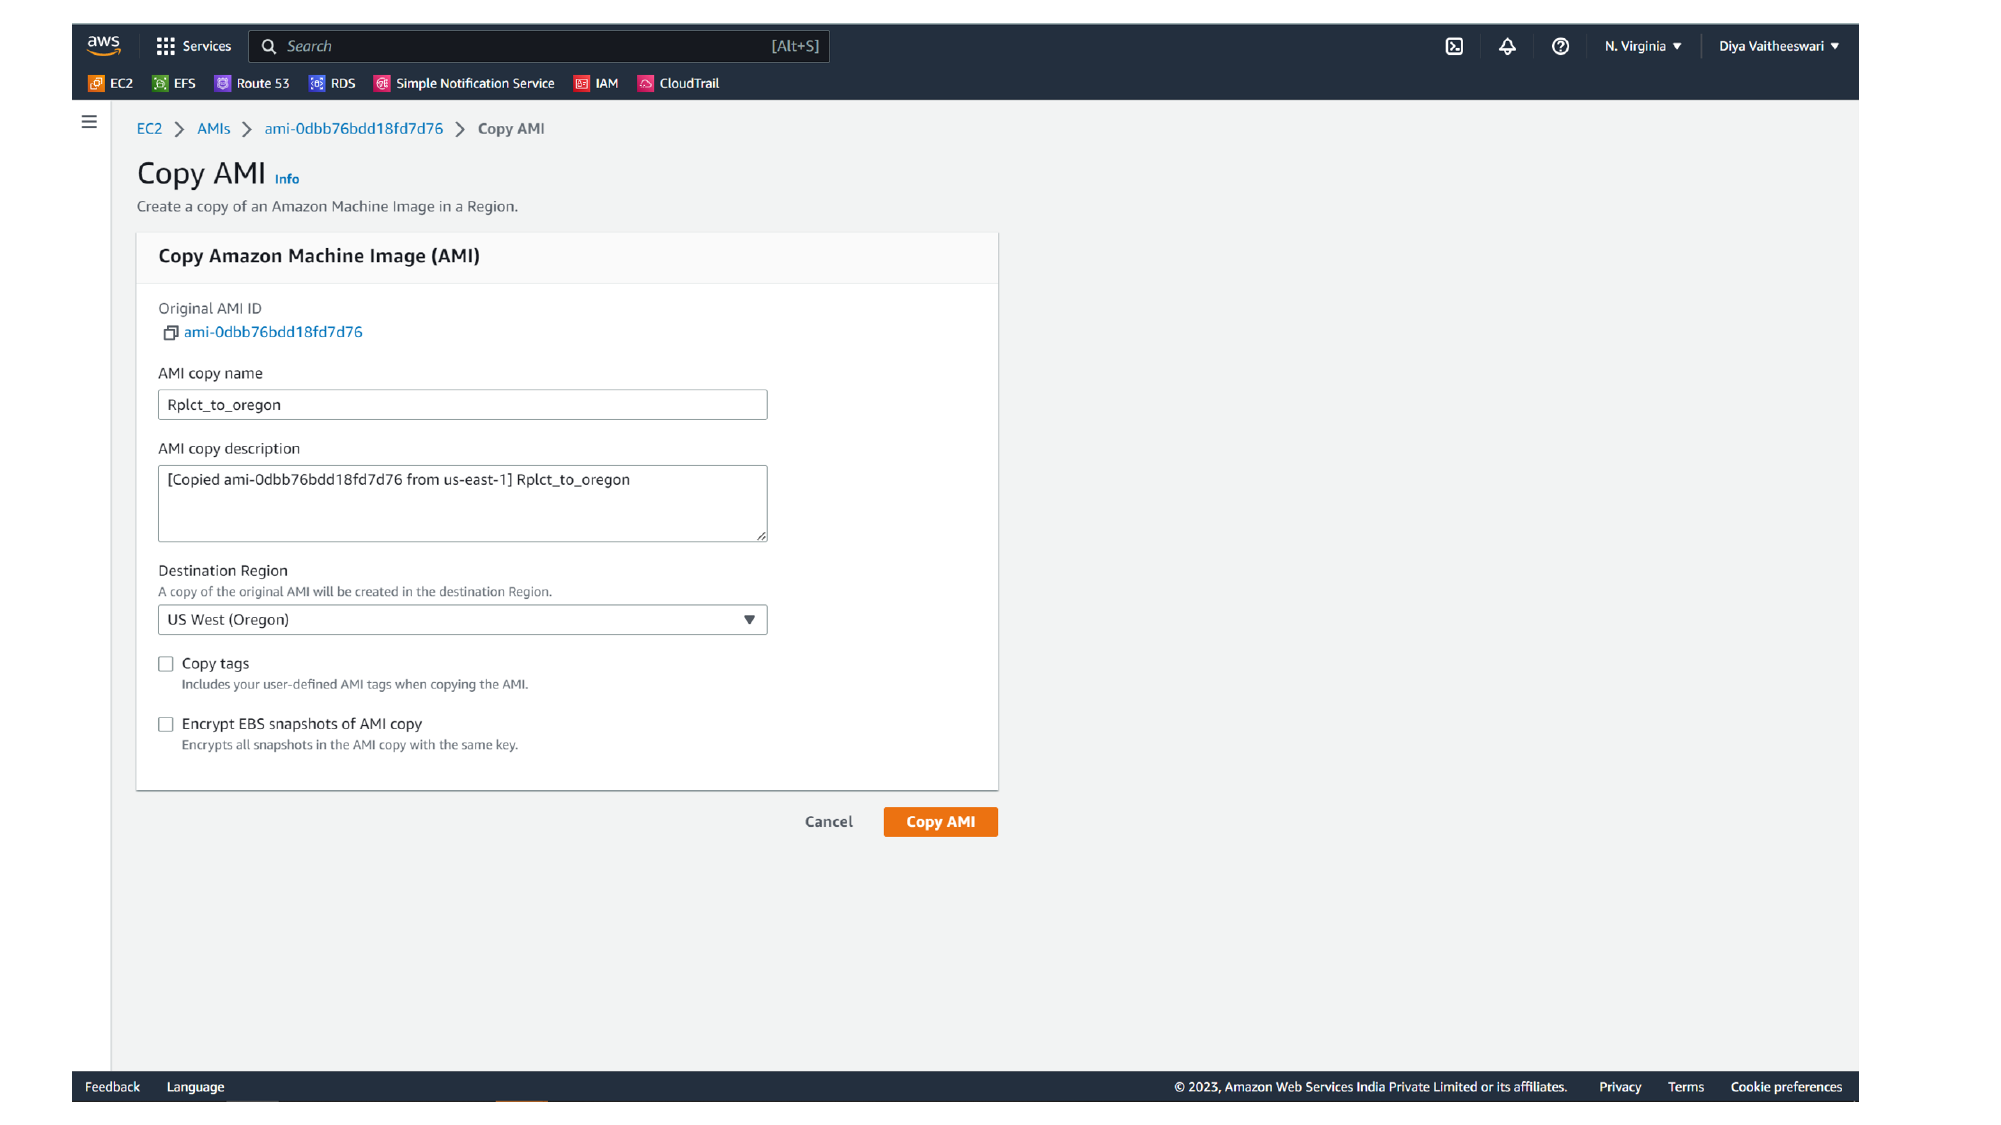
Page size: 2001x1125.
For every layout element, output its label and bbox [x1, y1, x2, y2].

picture [72, 23, 1859, 1102]
